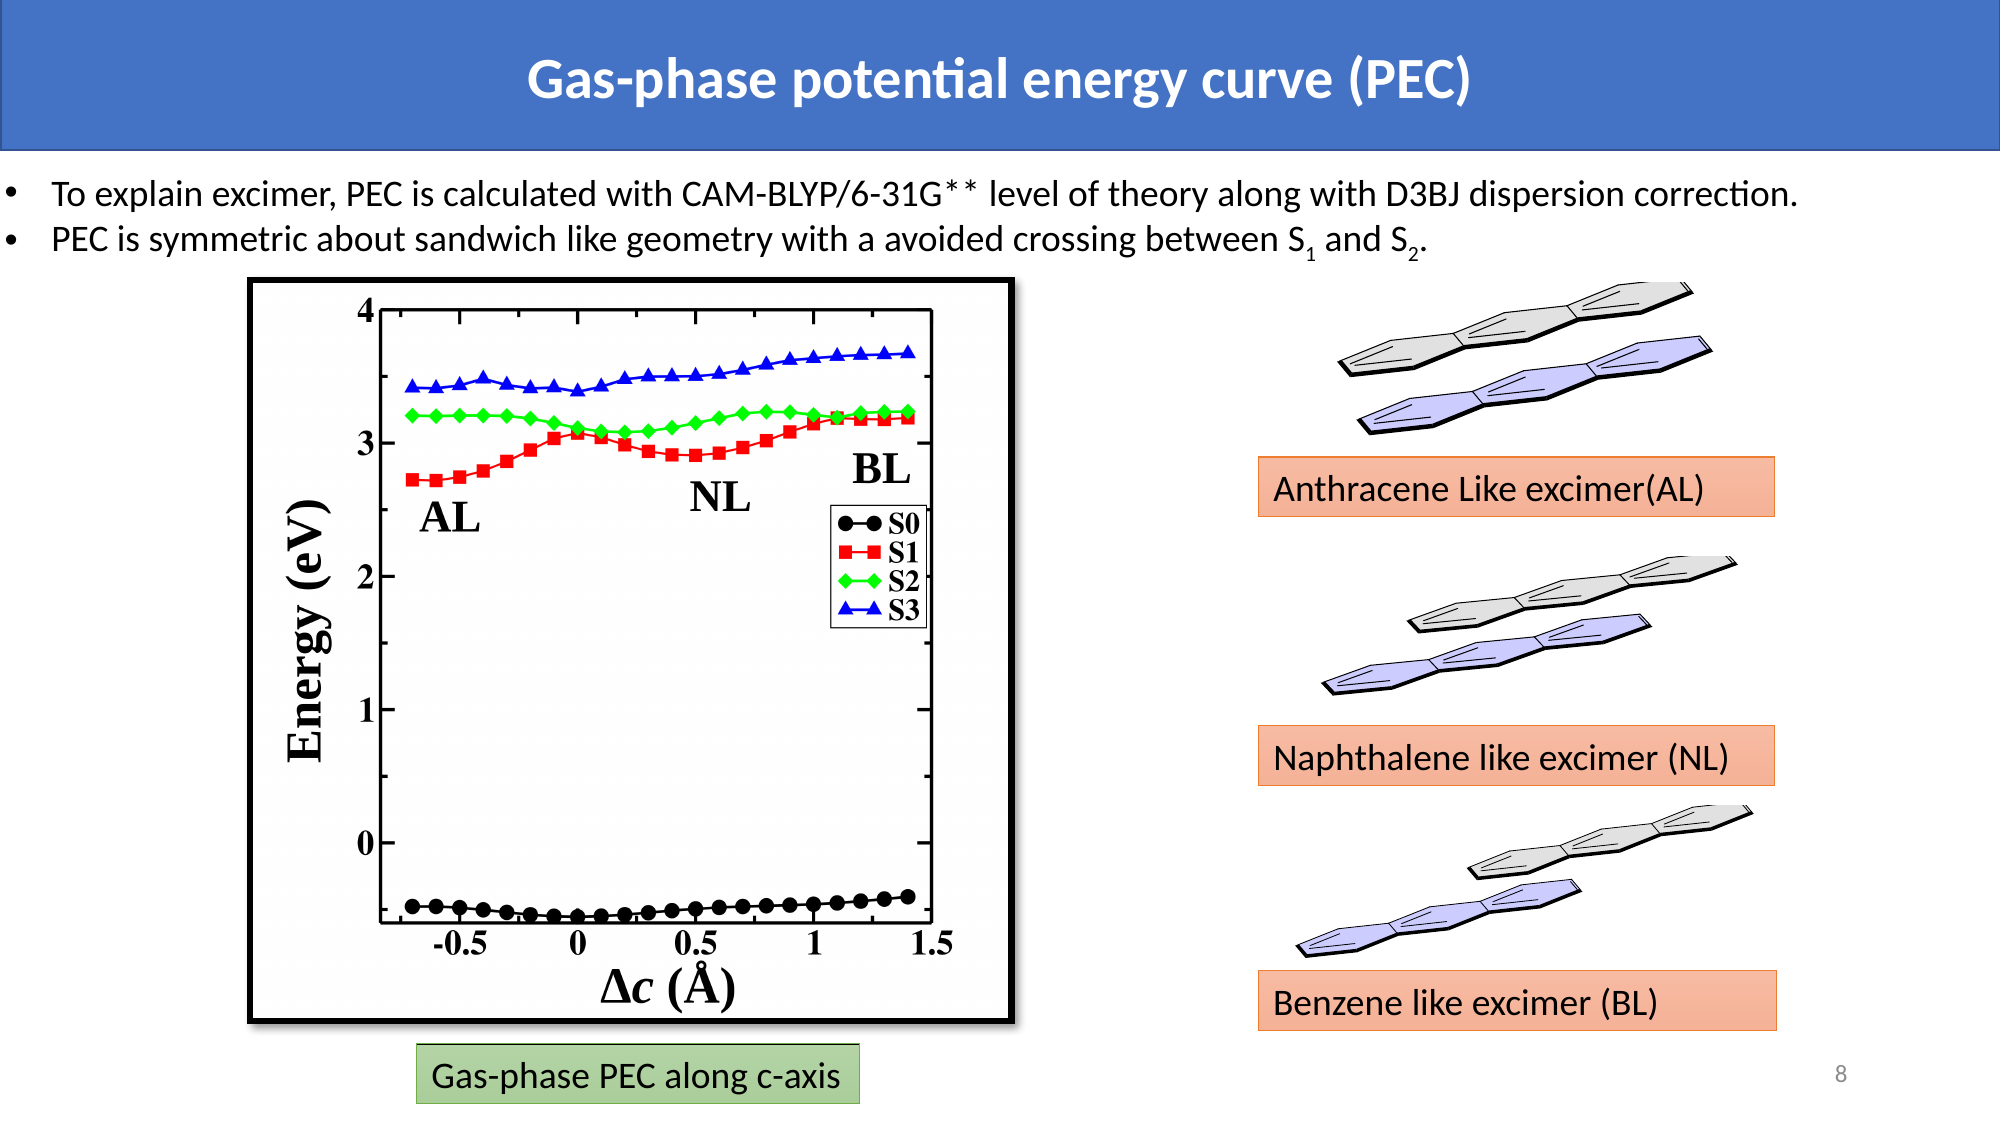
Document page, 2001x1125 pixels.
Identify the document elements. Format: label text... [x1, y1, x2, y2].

picture [253, 283, 1009, 1019]
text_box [1258, 805, 1777, 1032]
slide_number 8 [1412, 1042, 1863, 1103]
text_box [1258, 556, 1775, 789]
text_box To explain excimer, PEC is calculated with CAM-BLYP/6-31G** level of theory along with D3BJ dispersion correction. PEC is symmetric about sandwich like geometry with a avoided crossing between S1 and S2. [0, 161, 1839, 273]
text_box Gas-phase PEC along c-axis [416, 1043, 860, 1104]
text_box Gas-phase potential energy curve (PEC) [0, 0, 2000, 151]
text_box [1258, 282, 1775, 520]
